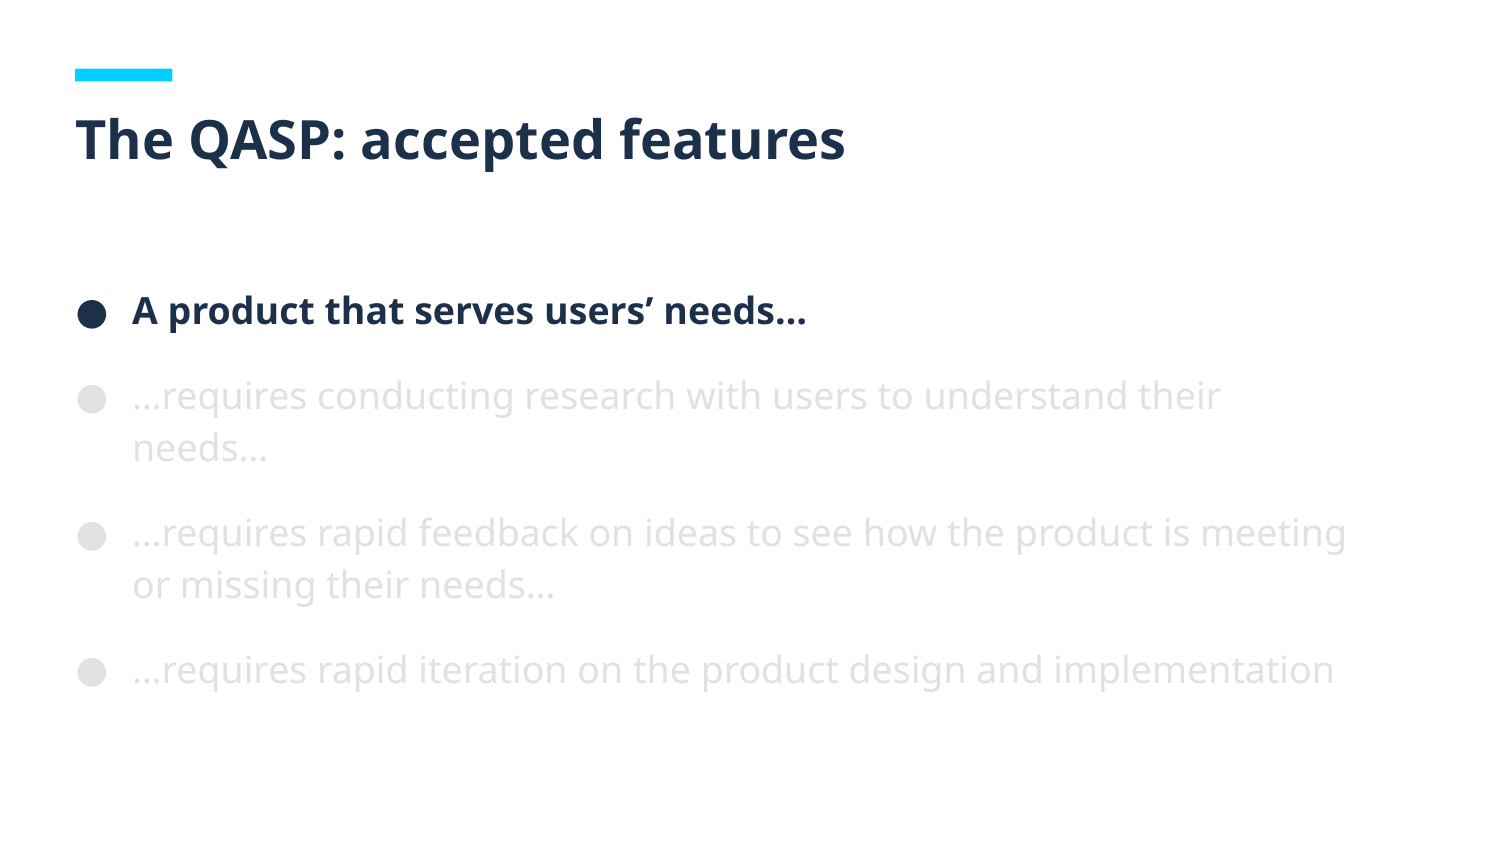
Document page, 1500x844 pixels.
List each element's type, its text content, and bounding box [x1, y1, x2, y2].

text_box The QASP: accepted features [75, 104, 1300, 240]
list A product that serves users’ needs… …requires conducting research with users to understand their needs… …requires rapid feedback on ideas to see how the product is meeting or missing their needs… …requires rapid iteration on the product design and implementation [75, 280, 1355, 780]
